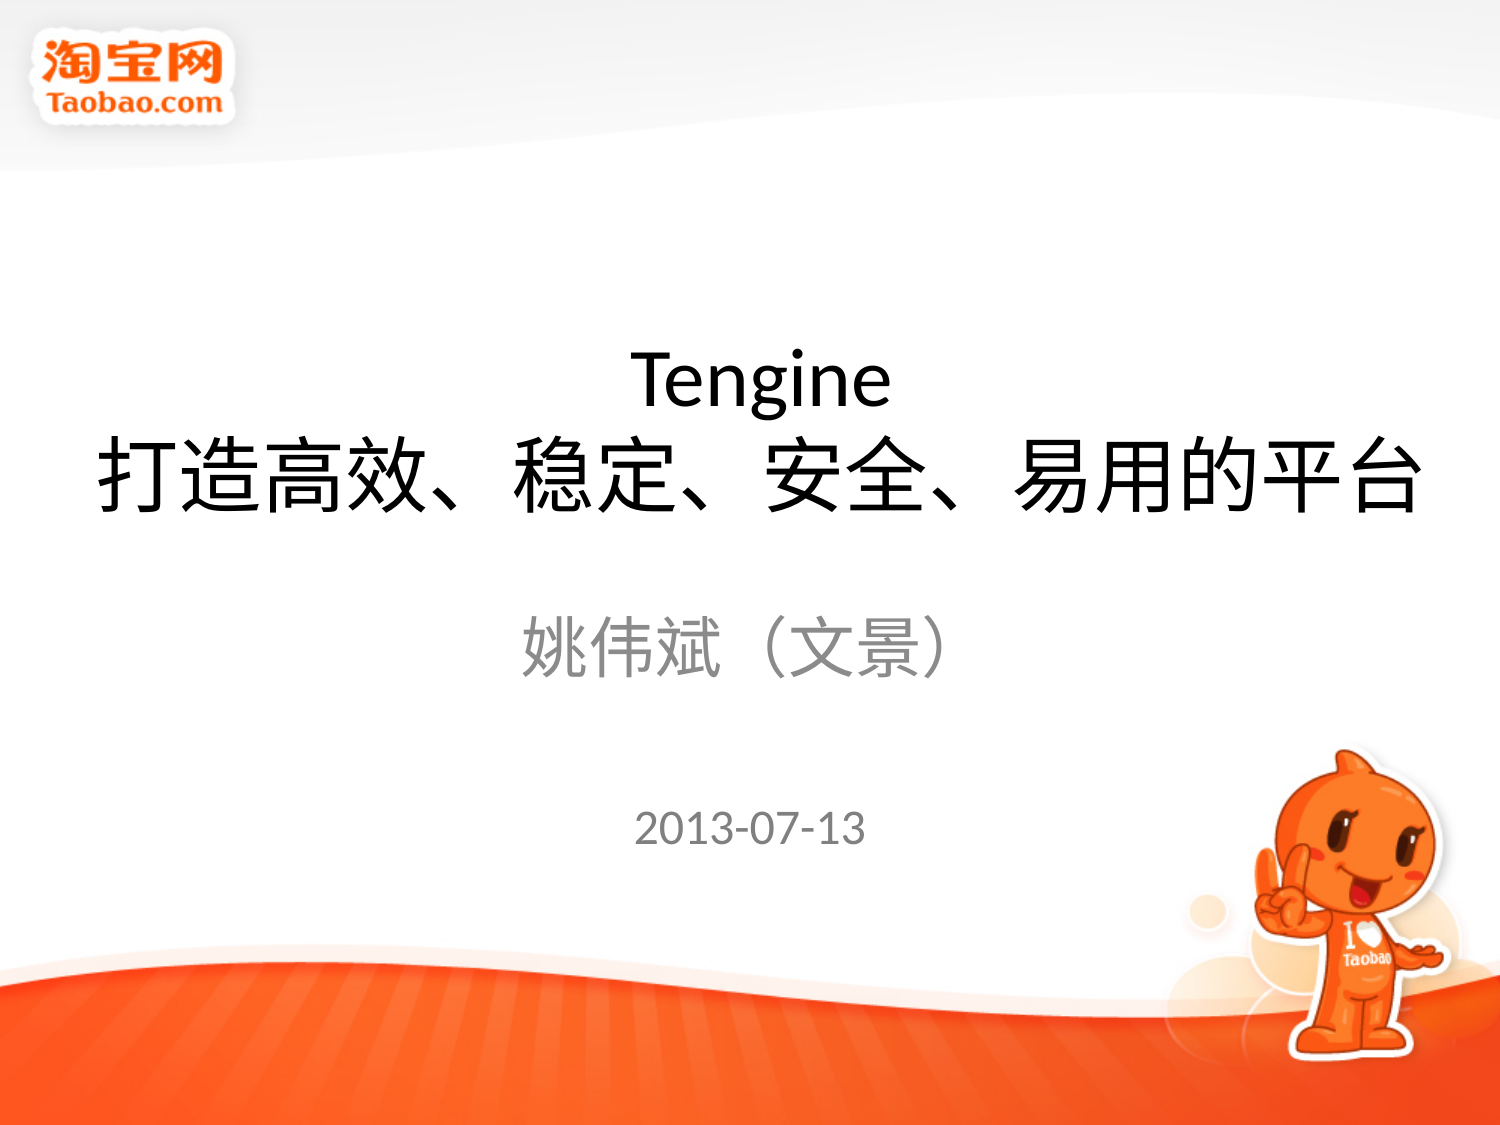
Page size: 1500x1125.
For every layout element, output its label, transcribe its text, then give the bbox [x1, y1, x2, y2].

title Tengine 打造高效、稳定、安全、易用的平台 [76, 302, 1447, 544]
subtitle 姚伟斌（文景） [230, 597, 1281, 764]
text_box 2013-07-13 [618, 786, 882, 862]
picture [0, 0, 1500, 1125]
